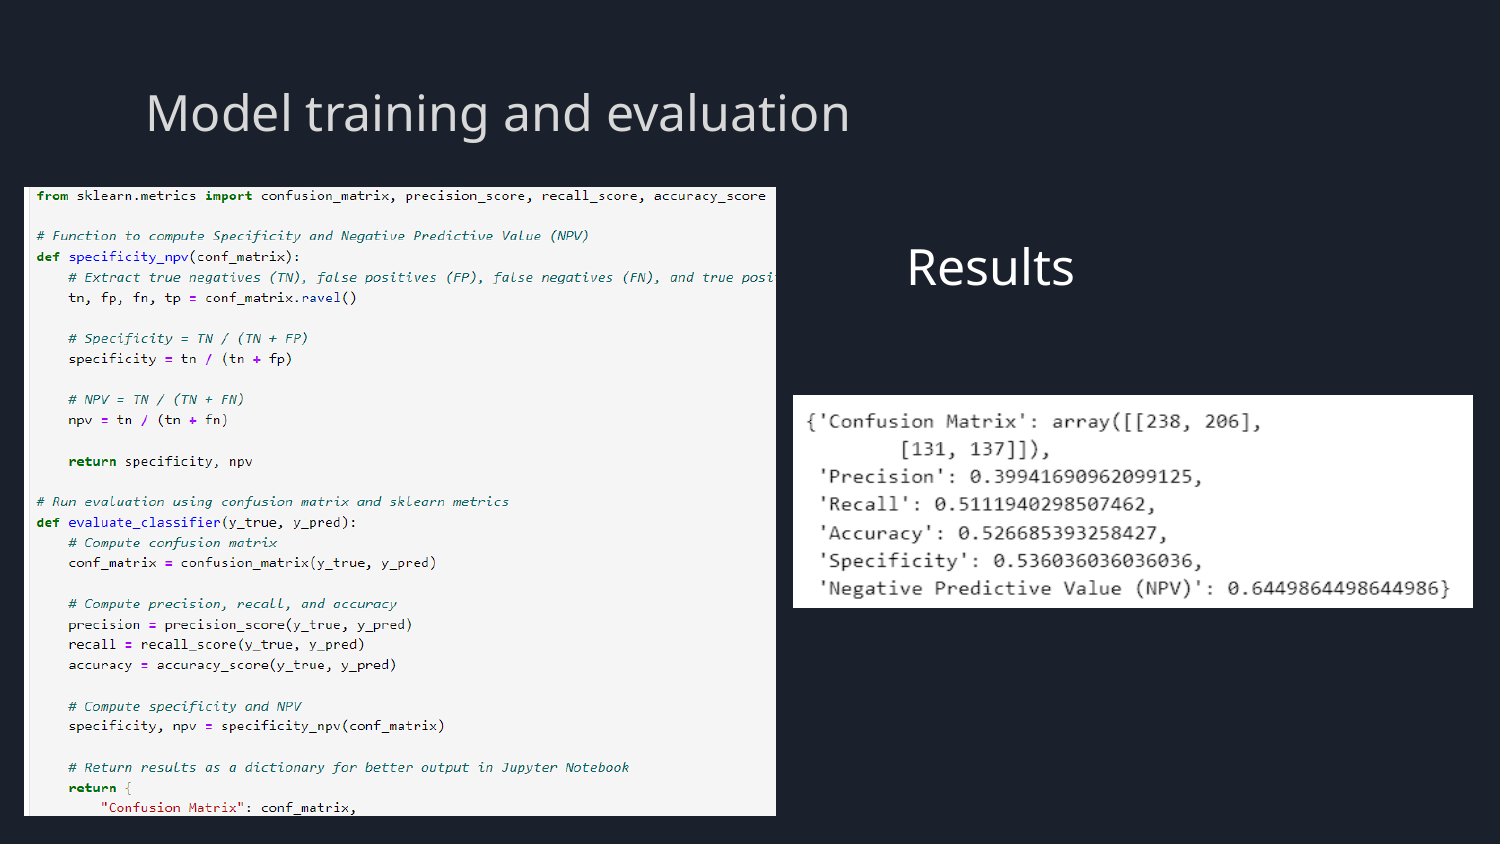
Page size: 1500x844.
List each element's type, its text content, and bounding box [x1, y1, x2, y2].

picture [793, 395, 1473, 609]
picture [24, 187, 776, 817]
text_box Results [890, 220, 1389, 379]
text_box Model training and evaluation [130, 66, 1078, 163]
